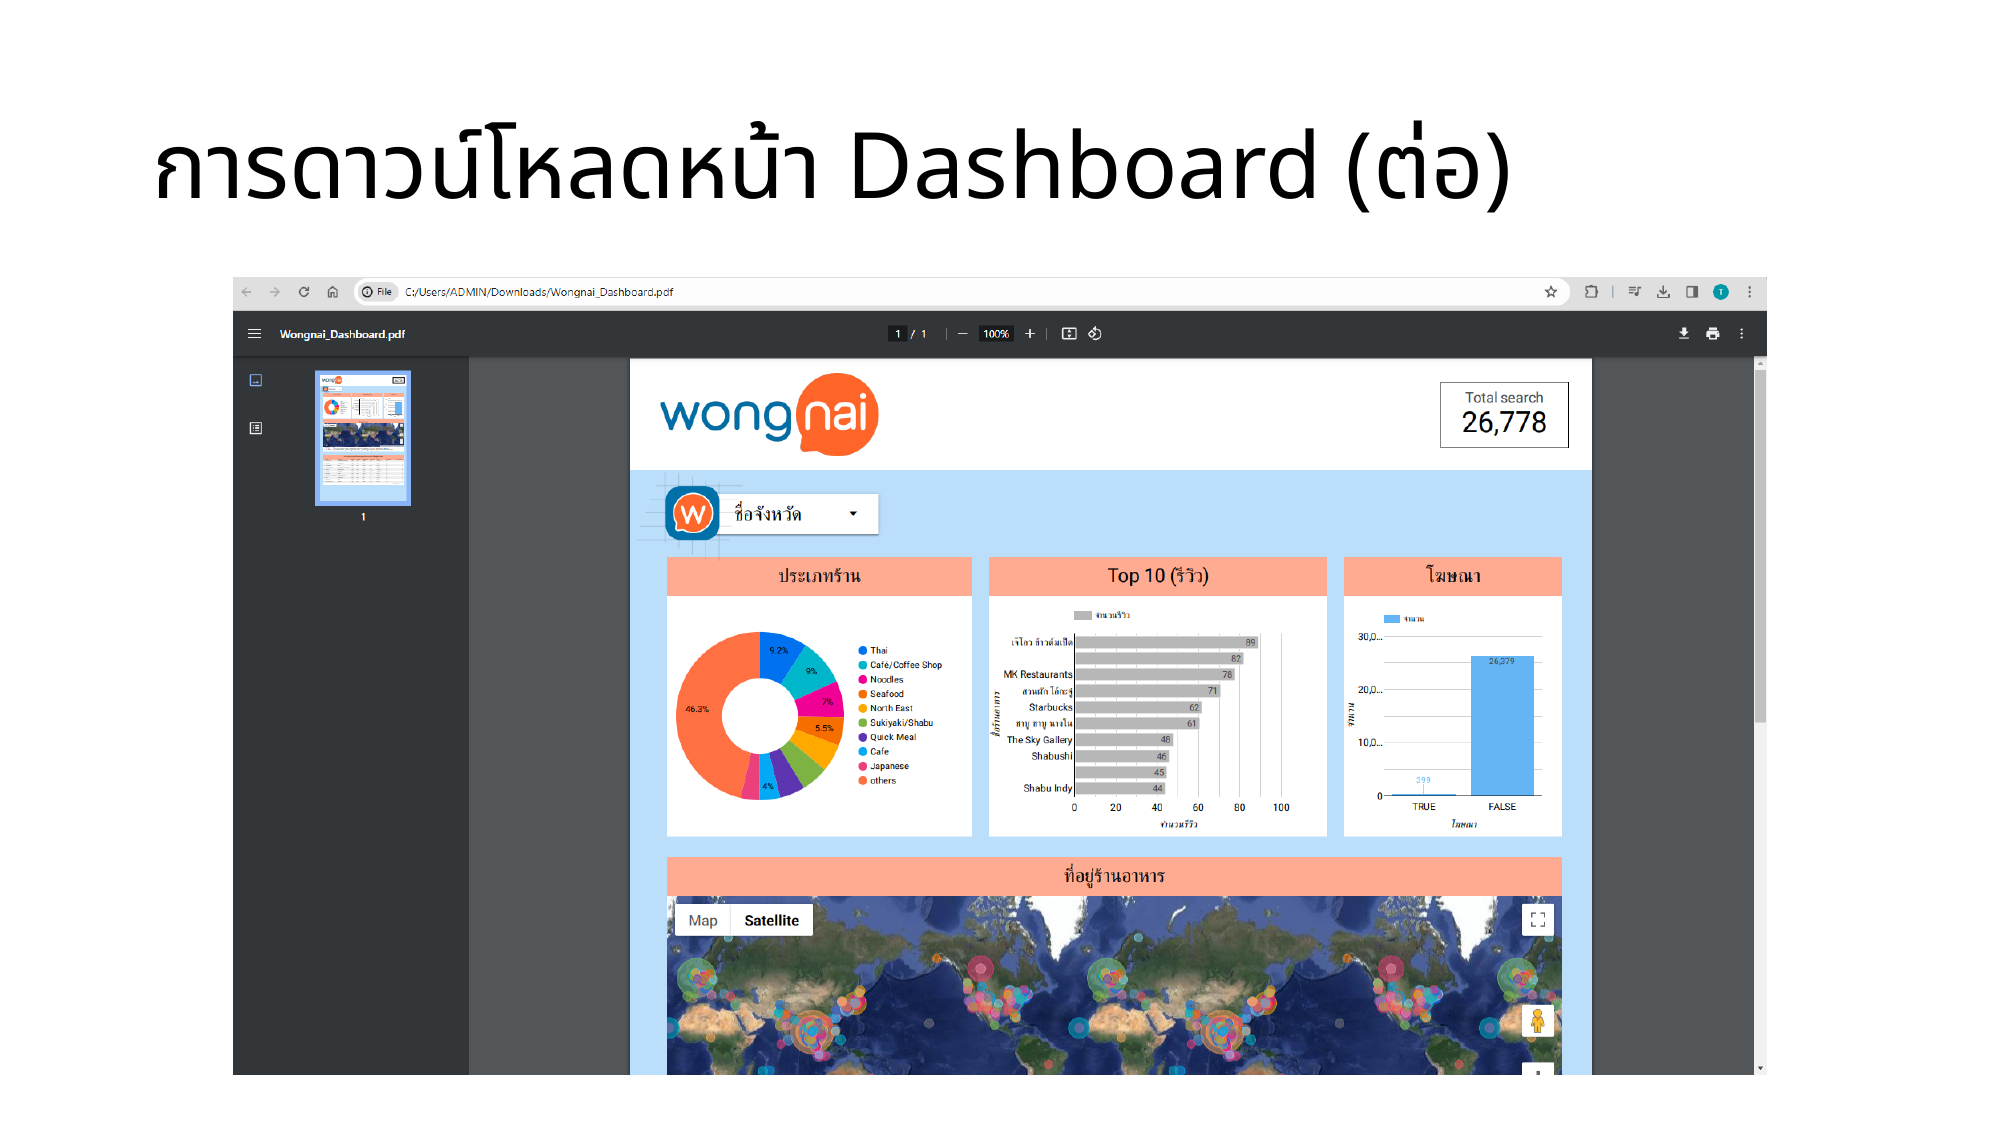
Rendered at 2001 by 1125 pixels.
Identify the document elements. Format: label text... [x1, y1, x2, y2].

title การดาวน์โหลดหน้า Dashboard (ต่อ) [137, 59, 1863, 278]
picture [232, 276, 1768, 1076]
